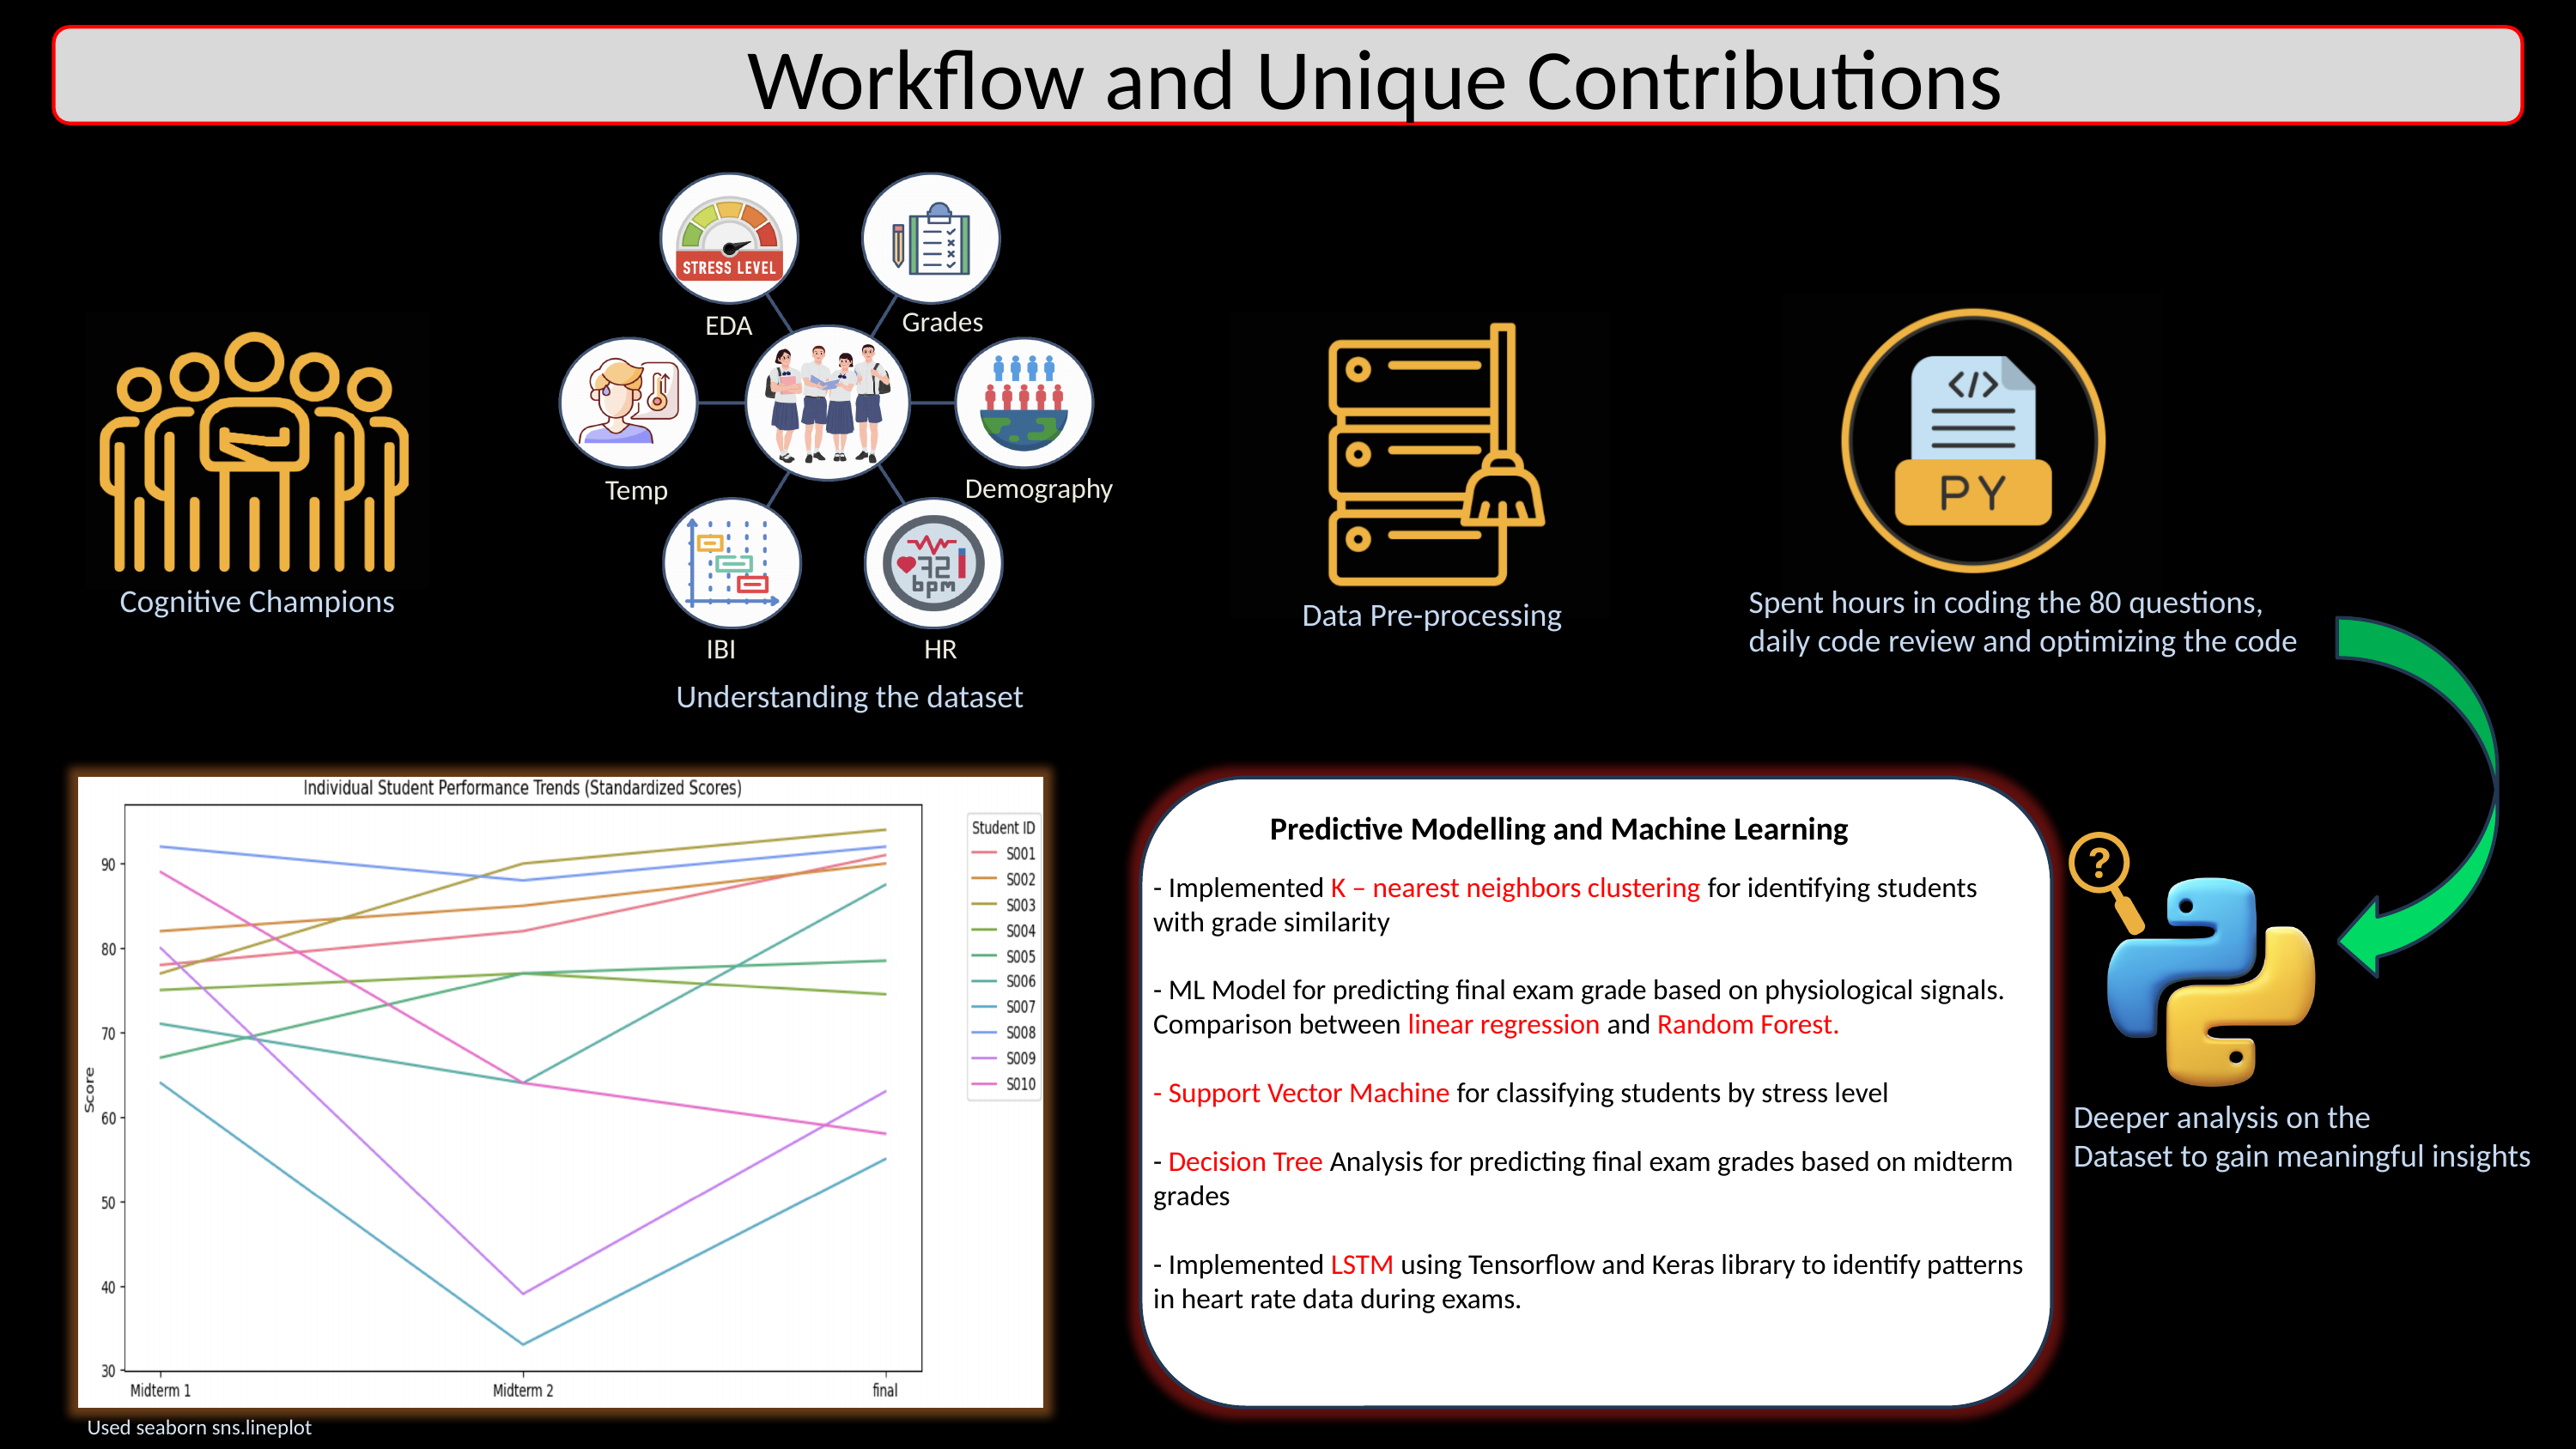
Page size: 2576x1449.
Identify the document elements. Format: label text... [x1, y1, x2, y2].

text_box Deeper analysis on the Dataset to gain meaningful insights [2060, 1090, 2545, 1180]
picture [78, 777, 1043, 1408]
text_box [2335, 615, 2500, 979]
text_box Predictive Modelling and Machine Learning [1257, 801, 1877, 853]
text_box Workflow and Unique Contributions [52, 25, 2524, 125]
picture [85, 312, 430, 590]
picture [1782, 294, 2162, 601]
text_box Spent hours in coding the 80 questions, daily code review and optimizing the code [1735, 574, 2312, 665]
text_box Data Pre-processing [1289, 624, 1576, 640]
text_box - Implemented K – nearest neighbors clustering for identifying students with grade similarity - ML Model for predicting final exam grade based on physiological signals. Comparison between linear regression and Random Forest. - Support Vector Machine for classifying students by stress level - Decision Tree Analysis for predicting final exam grades based on midterm grades - Implemented LSTM using Tensorflow and Keras library to identify patterns in heart rate data during exams. [1140, 862, 2043, 1389]
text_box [554, 167, 1114, 672]
text_box Used seaborn sns.lineplot [74, 1409, 326, 1446]
picture [1230, 312, 1611, 618]
text_box [1182, 1389, 2010, 1410]
text_box Understanding the dataset [663, 679, 1037, 721]
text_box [2056, 829, 2337, 1098]
text_box Cognitive Champions [106, 596, 409, 626]
text_box [1140, 775, 2054, 1349]
